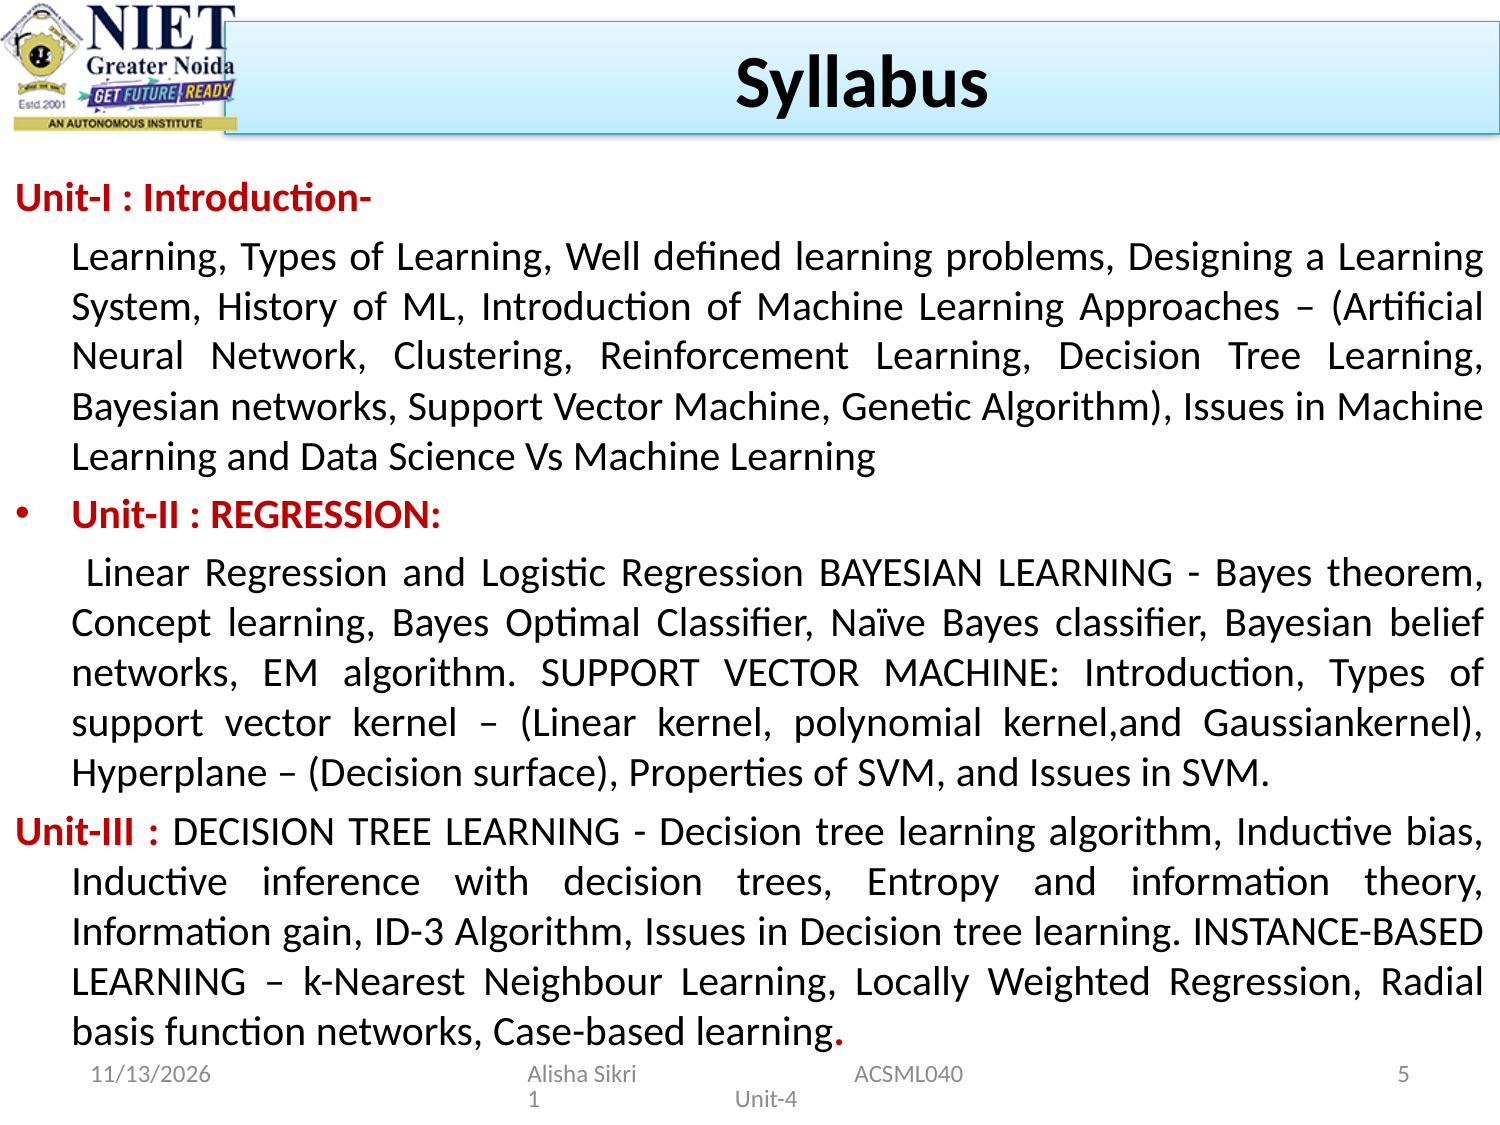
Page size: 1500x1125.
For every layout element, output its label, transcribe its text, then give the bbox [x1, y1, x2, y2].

text_box Syllabus [240, 21, 1500, 135]
list Unit-I : Introduction- Learning, Types of Learning, Well defined learning problems, Designing a Learning System, History of ML, Introduction of Machine Learning Approaches – (Artificial Neural Network, Clustering, Reinforcement Learning, Decision Tree Learning, Bayesian networks, Support Vector Machine, Genetic Algorithm), Issues in Machine Learning and Data Science Vs Machine Learning Unit-II : REGRESSION: Linear Regression and Logistic Regression BAYESIAN LEARNING - Bayes theorem, Concept learning, Bayes Optimal Classifier, Naïve Bayes classifier, Bayesian belief networks, EM algorithm. SUPPORT VECTOR MACHINE: Introduction, Types of support vector kernel – (Linear kernel, polynomial kernel,and Gaussiankernel), Hyperplane – (Decision surface), Properties of SVM, and Issues in SVM. Unit-III : DECISION TREE LEARNING - Decision tree learning algorithm, Inductive bias, Inductive inference with decision trees, Entropy and information theory, Information gain, ID-3 Algorithm, Issues in Decision tree learning. INSTANCE-BASED LEARNING – k-Nearest Neighbour Learning, Locally Weighted Regression, Radial basis function networks, Case-based learning. [0, 162, 1500, 1113]
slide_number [75, 1042, 425, 1103]
picture [0, 3, 238, 131]
footer Alisha Sikri ACSML0401 Unit-4 [512, 1042, 988, 1103]
slide_number 5 [1074, 1042, 1425, 1103]
